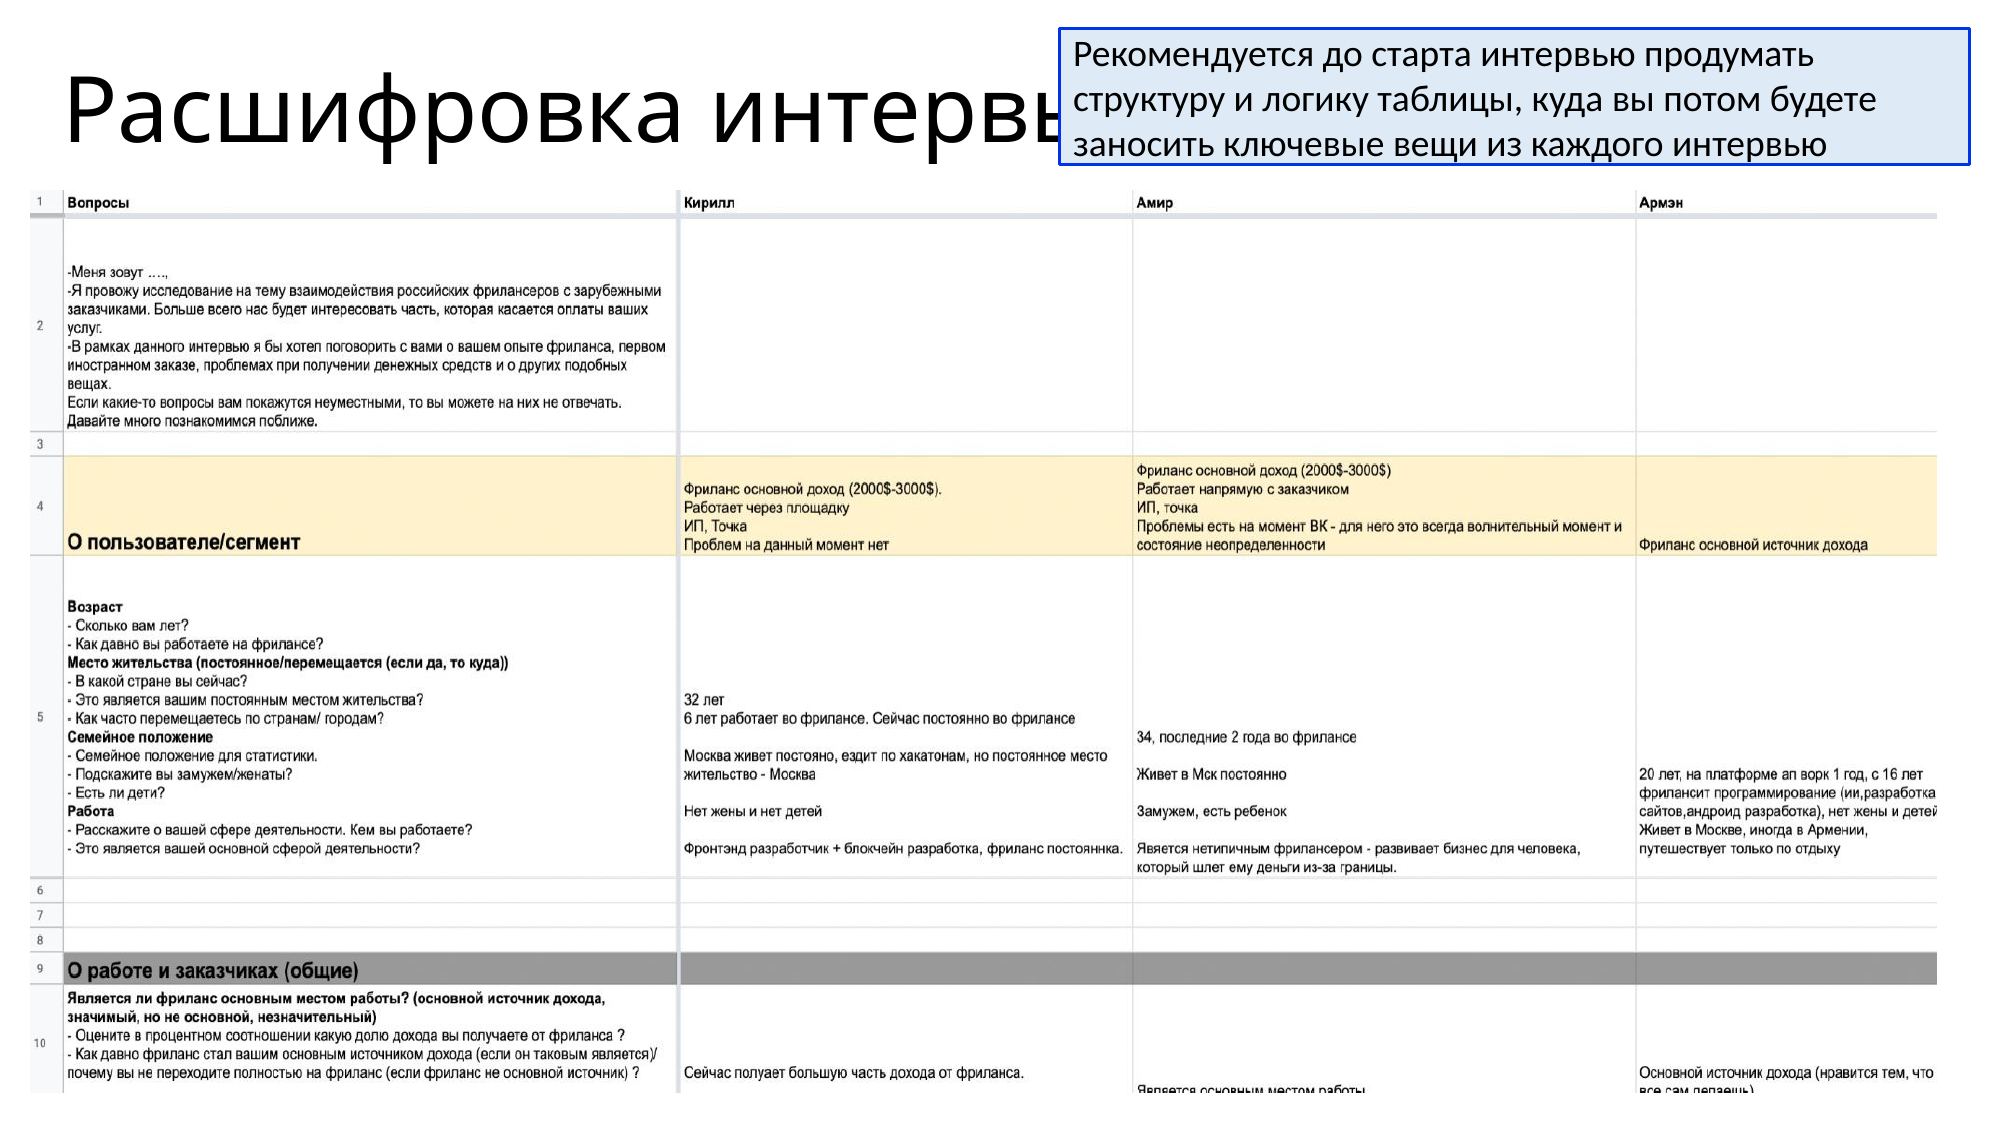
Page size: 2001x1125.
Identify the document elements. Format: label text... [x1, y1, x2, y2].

title Расшифровка интервью [60, 10, 1174, 190]
text_box Рекомендуется до старта интервью продумать структуру и логику таблицы, куда вы потом будете заносить ключевые вещи из каждого интервью [1059, 28, 1970, 165]
picture [30, 190, 1937, 1093]
